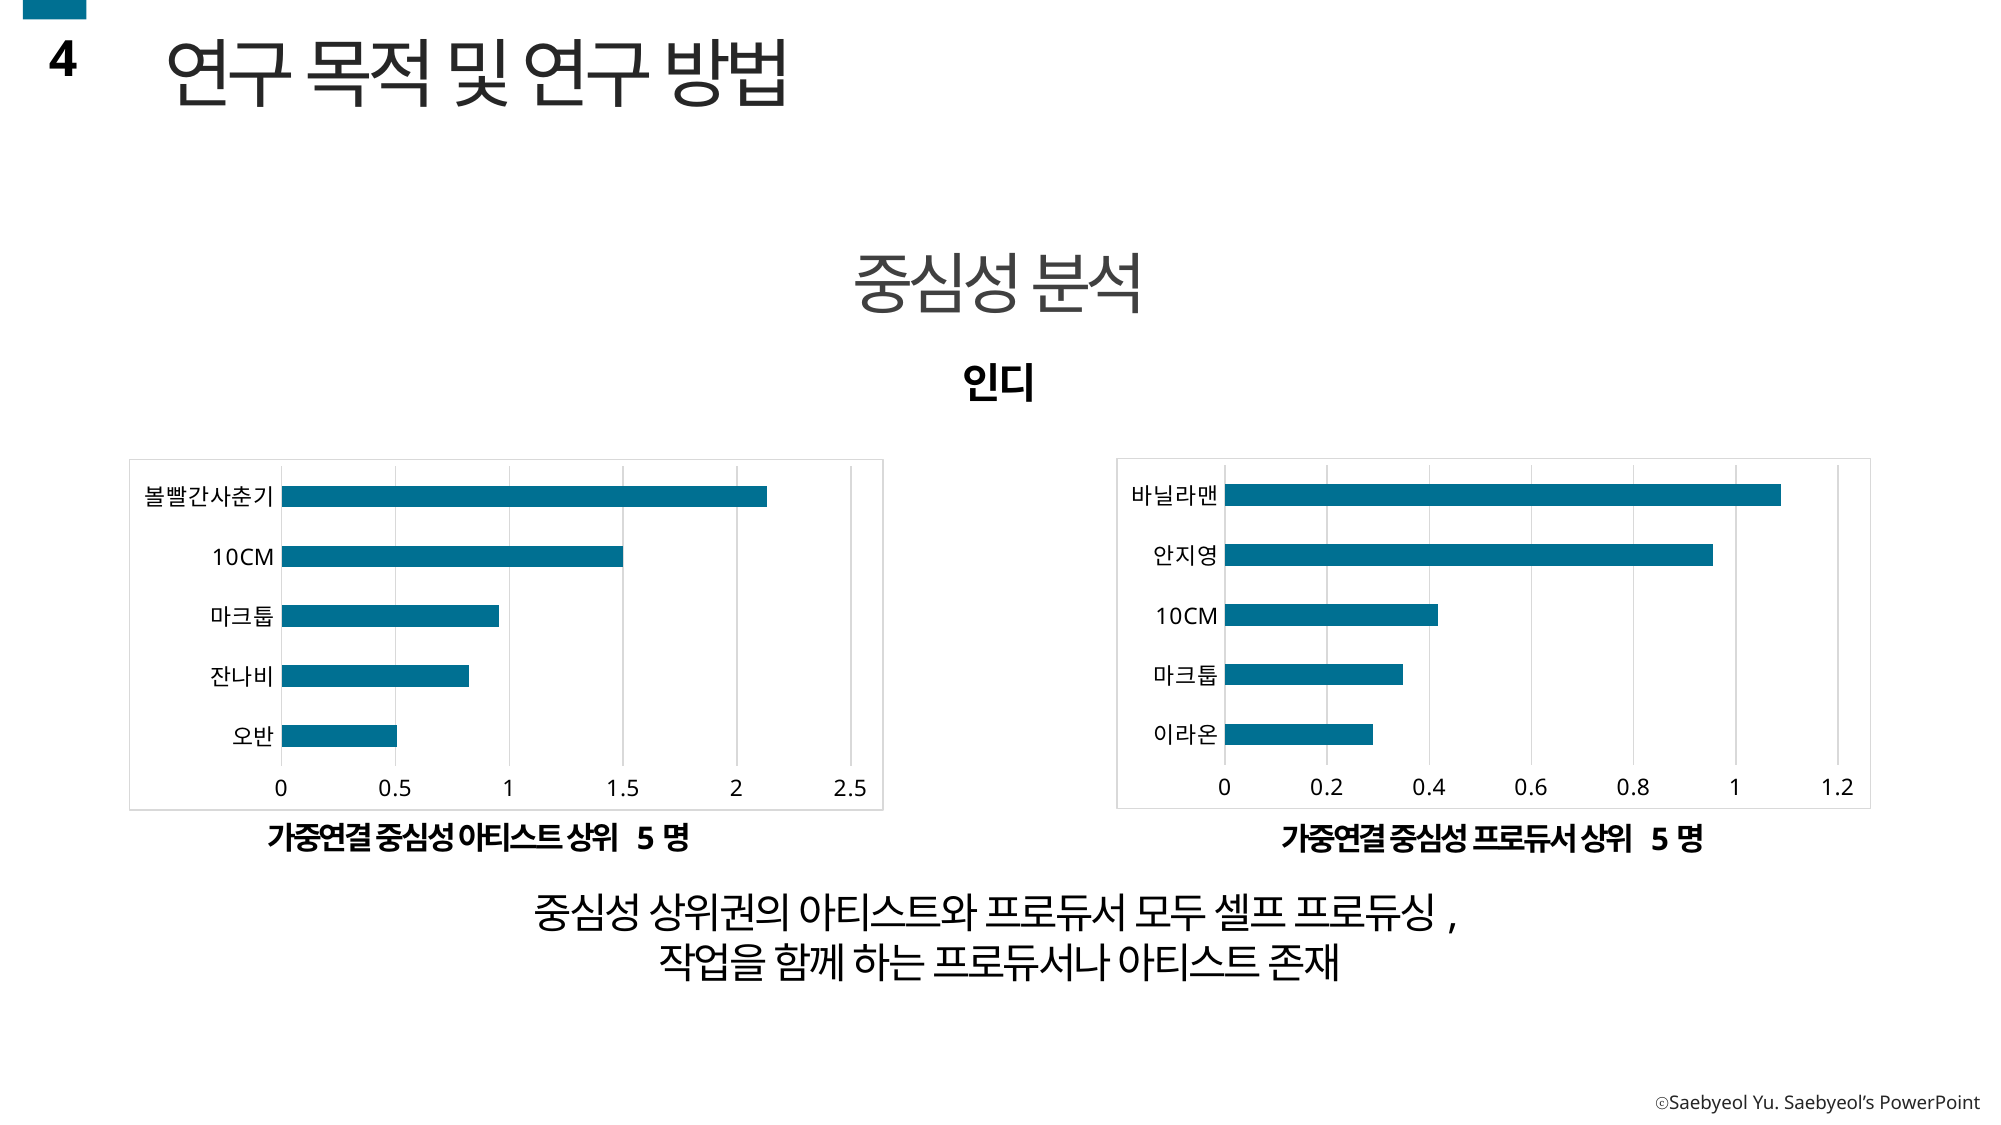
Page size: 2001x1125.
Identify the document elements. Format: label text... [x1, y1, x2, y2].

chart [1116, 457, 1872, 810]
text_box 중심성 상위권의 아티스트와 프로듀서 모두 셀프 프로듀싱, 작업을 함께 하는 프로듀서나 아티스트 존재 [195, 879, 1805, 995]
text_box 가중연결 중심성 아티스트 상위 5명 [25, 810, 934, 863]
text_box 가중연결 중심성 프로듀서 상위 5명 [1039, 811, 1948, 864]
text_box [22, 0, 87, 21]
text_box 인디 [195, 349, 1805, 414]
text_box 중심성 분석 [622, 234, 1378, 330]
text_box 4 [33, 19, 93, 95]
chart [128, 458, 884, 811]
text_box 연구 목적 및 연구 방법 [149, 19, 810, 125]
